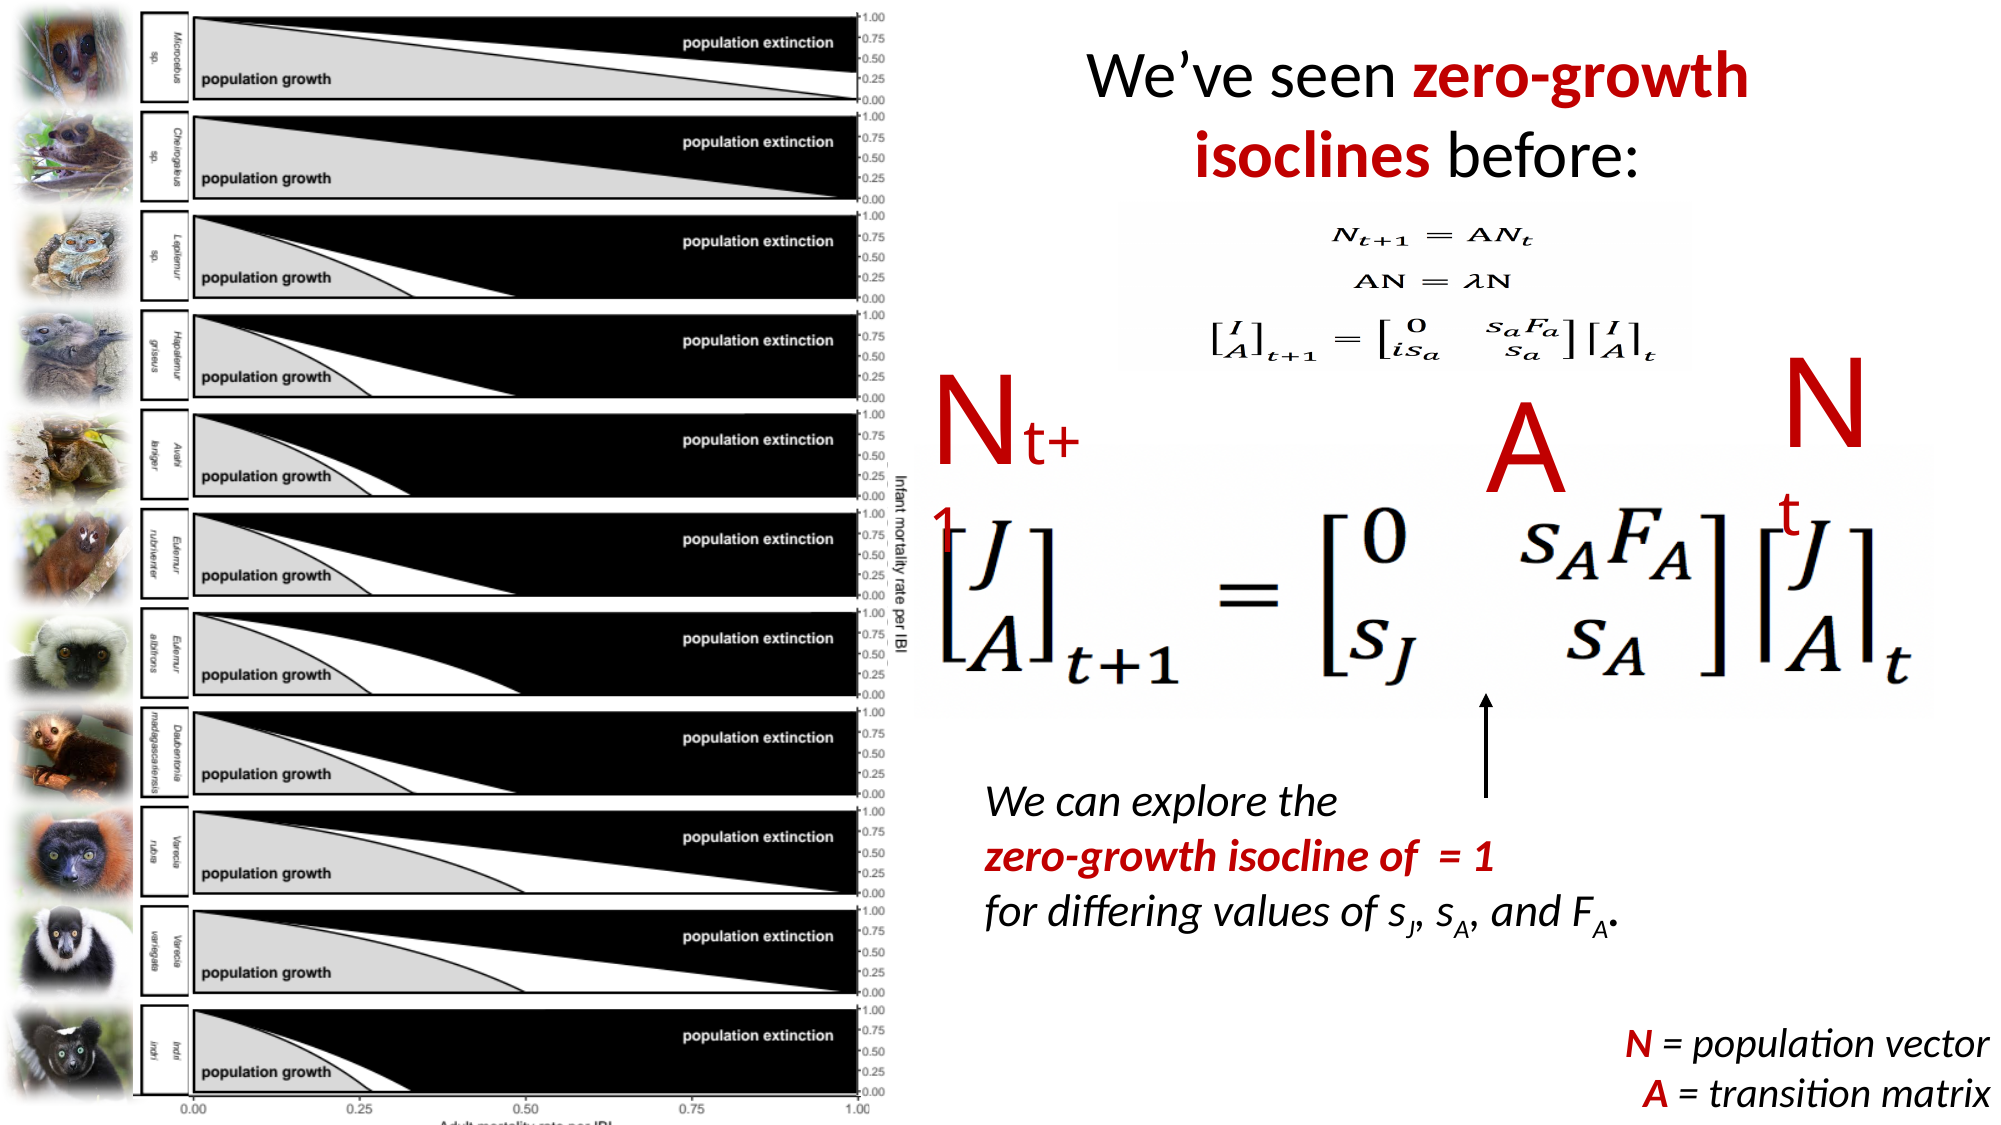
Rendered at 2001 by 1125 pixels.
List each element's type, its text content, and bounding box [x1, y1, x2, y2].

picture [1118, 201, 1692, 371]
text_box We’ve seen zero-growth isoclines before: [969, 23, 1867, 199]
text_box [914, 417, 1934, 719]
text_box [0, 0, 912, 1125]
text_box N = population vector A = transition matrix [1551, 1008, 2000, 1124]
